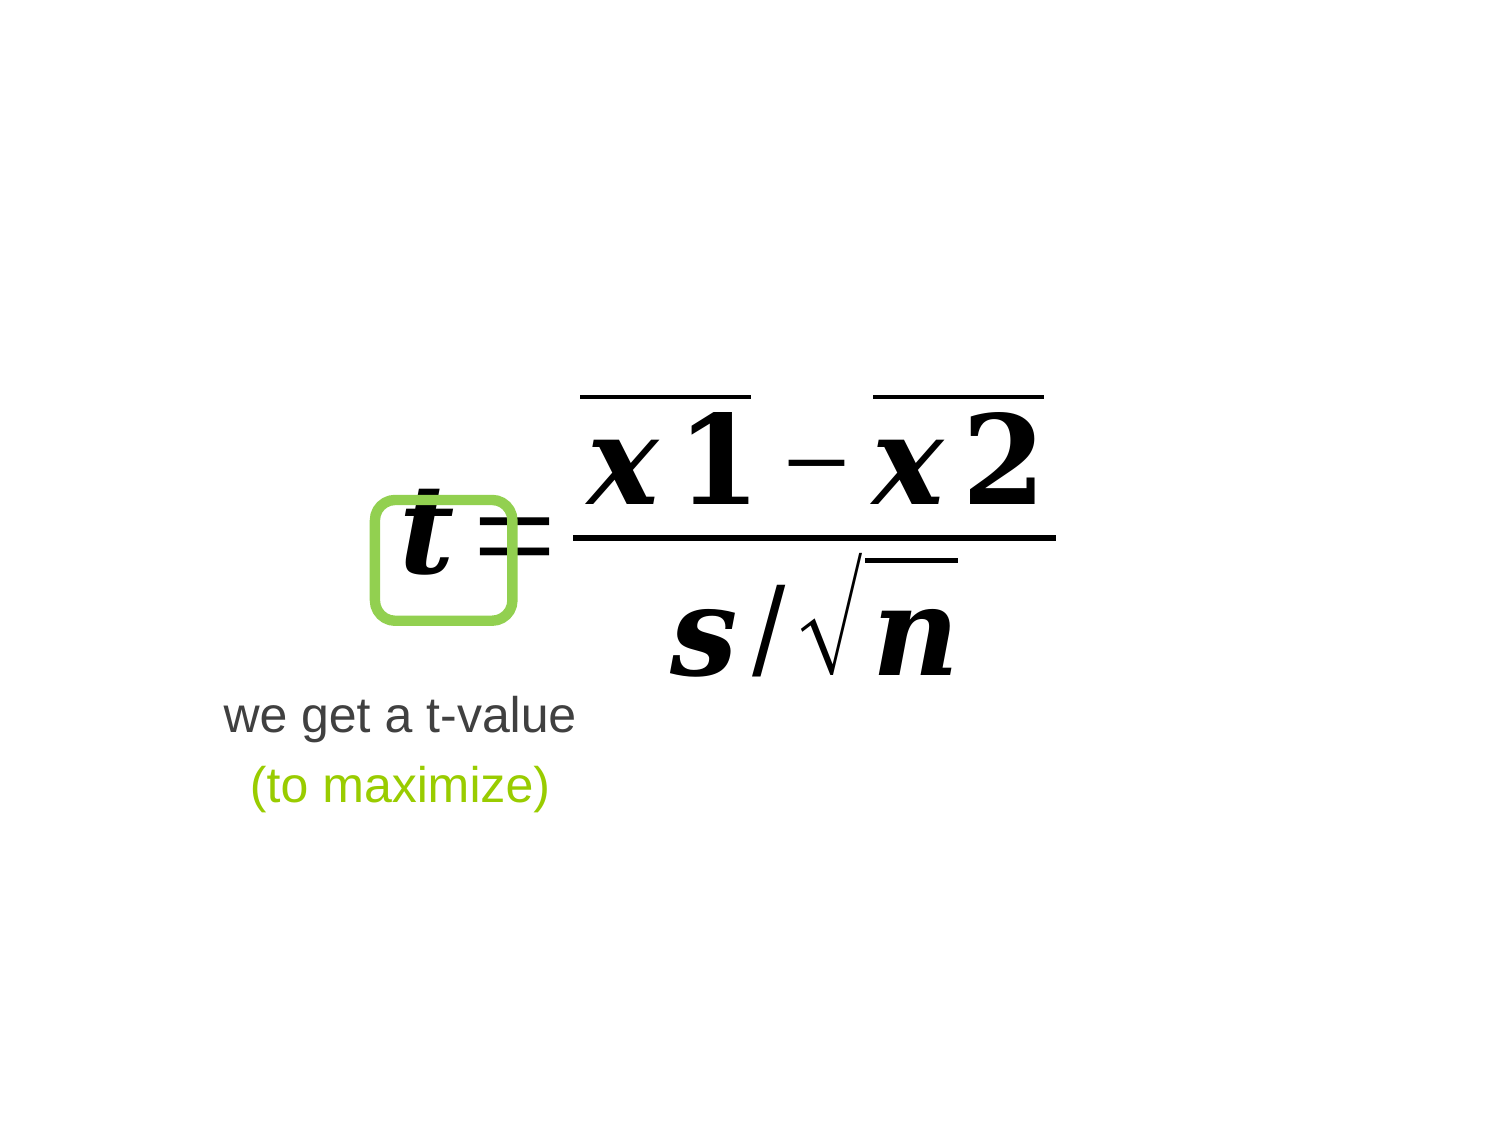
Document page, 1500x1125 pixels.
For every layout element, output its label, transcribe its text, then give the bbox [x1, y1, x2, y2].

text_box we get a t-value (to maximize) [159, 675, 641, 865]
text_box [374, 499, 513, 621]
